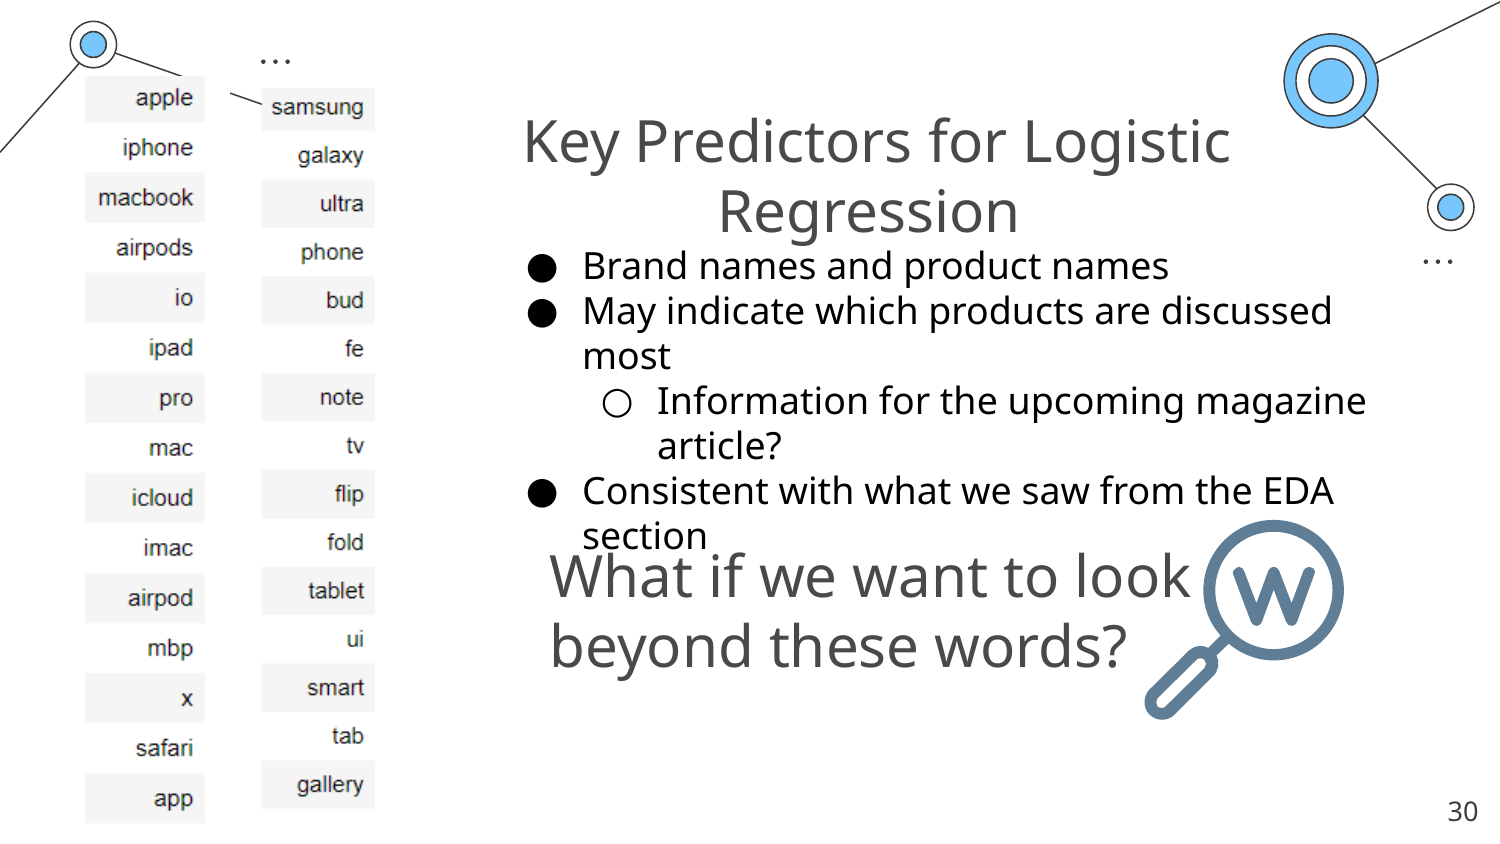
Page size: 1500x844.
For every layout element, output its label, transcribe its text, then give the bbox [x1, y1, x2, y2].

subtitle What if we want to look beyond these words? [534, 455, 1252, 764]
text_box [1142, 519, 1345, 720]
picture [261, 88, 408, 827]
title Key Predictors for Logistic Regression [408, 88, 1332, 190]
picture [84, 76, 231, 840]
text_box Brand names and product names May indicate which products are discussed most Information for the upcoming magazine article? Consistent with what we saw from the EDA section [492, 226, 1393, 572]
slide_number ‹#› [1403, 779, 1494, 844]
